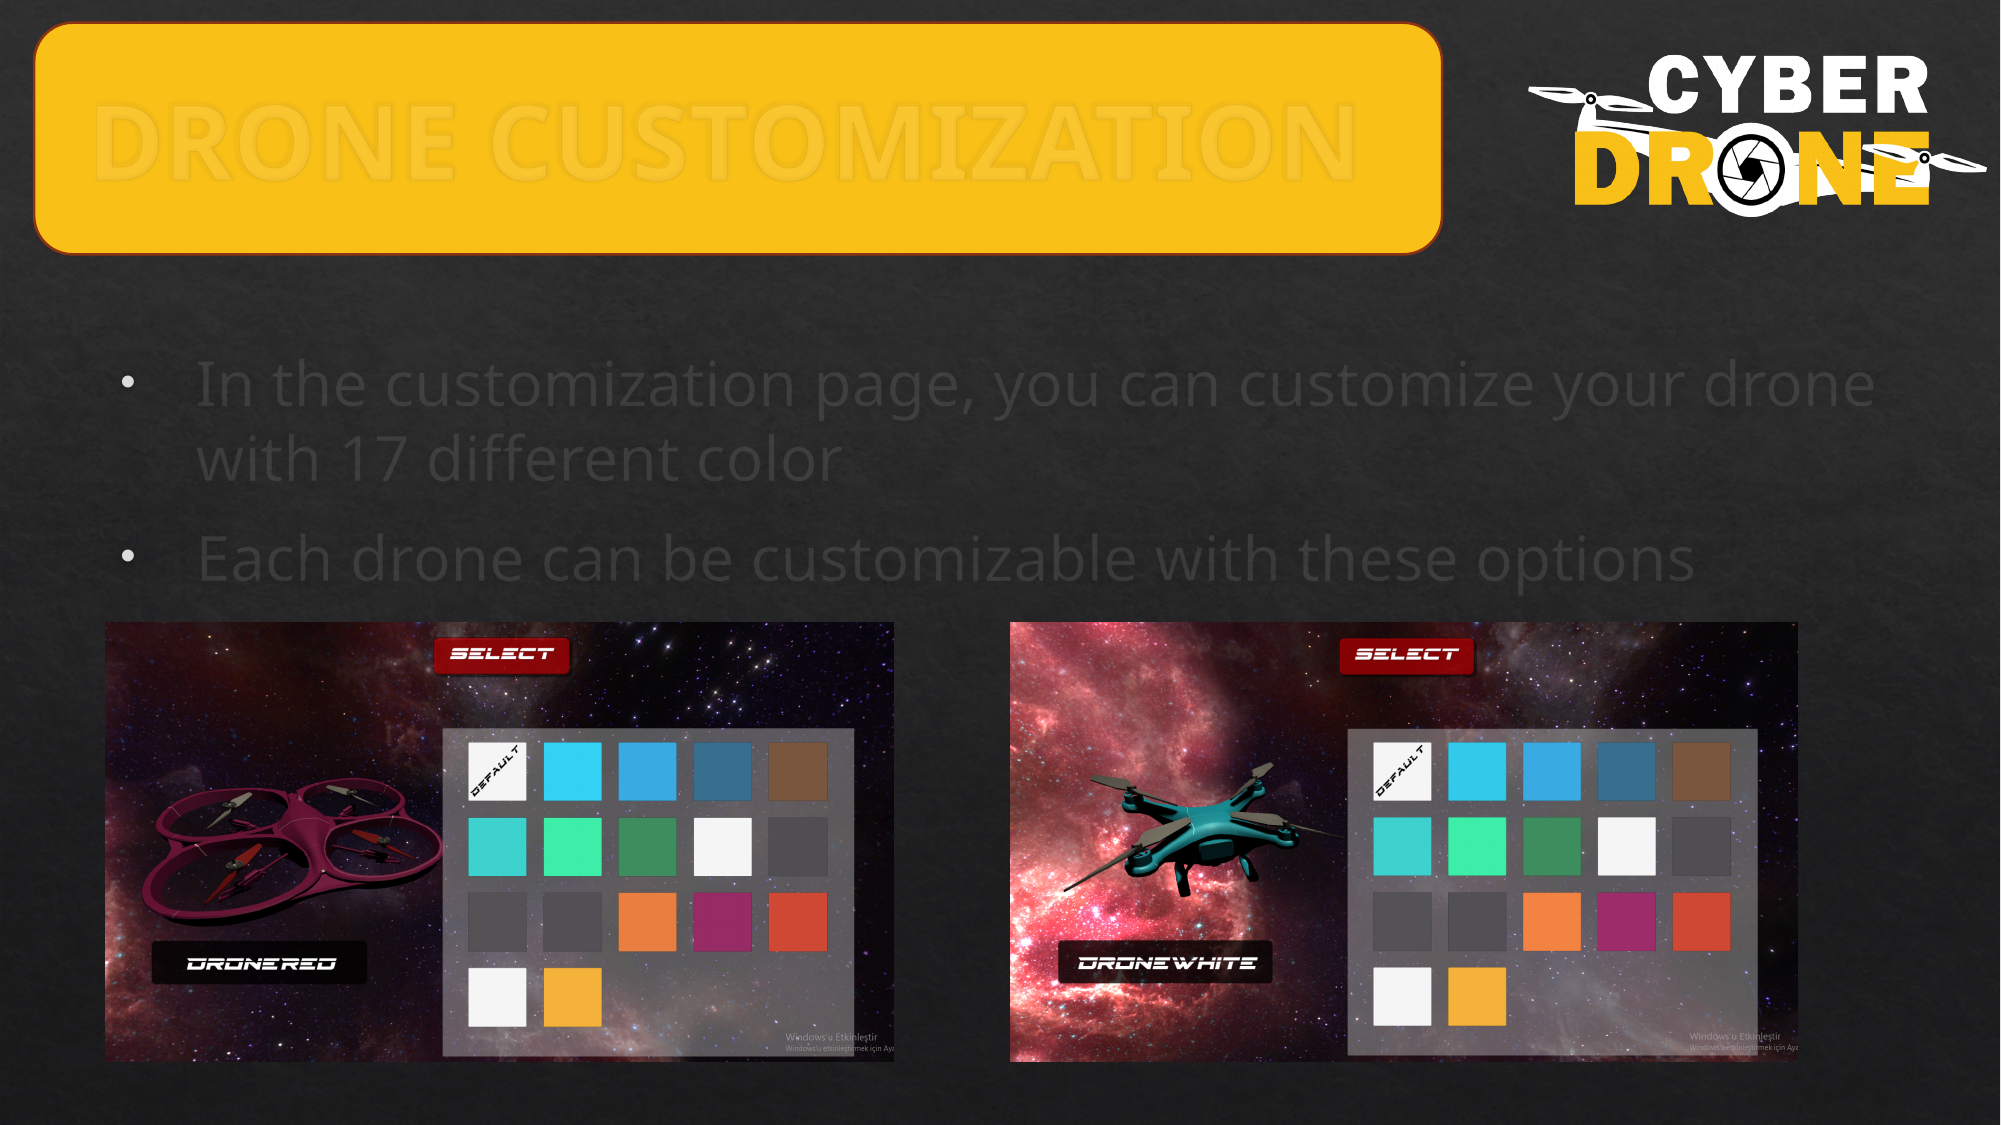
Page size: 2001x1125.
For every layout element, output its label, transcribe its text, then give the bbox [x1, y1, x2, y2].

text_box [50, 21, 1426, 28]
title DRONE CUSTOMIZATION [23, 31, 1427, 246]
text_box In the customization page, you can customize your drone with 17 different color Each drone can be customizable with these options [105, 335, 1895, 981]
picture [105, 622, 895, 1063]
picture [1009, 622, 1798, 1063]
text_box [49, 31, 1444, 256]
picture [1521, 22, 2000, 234]
